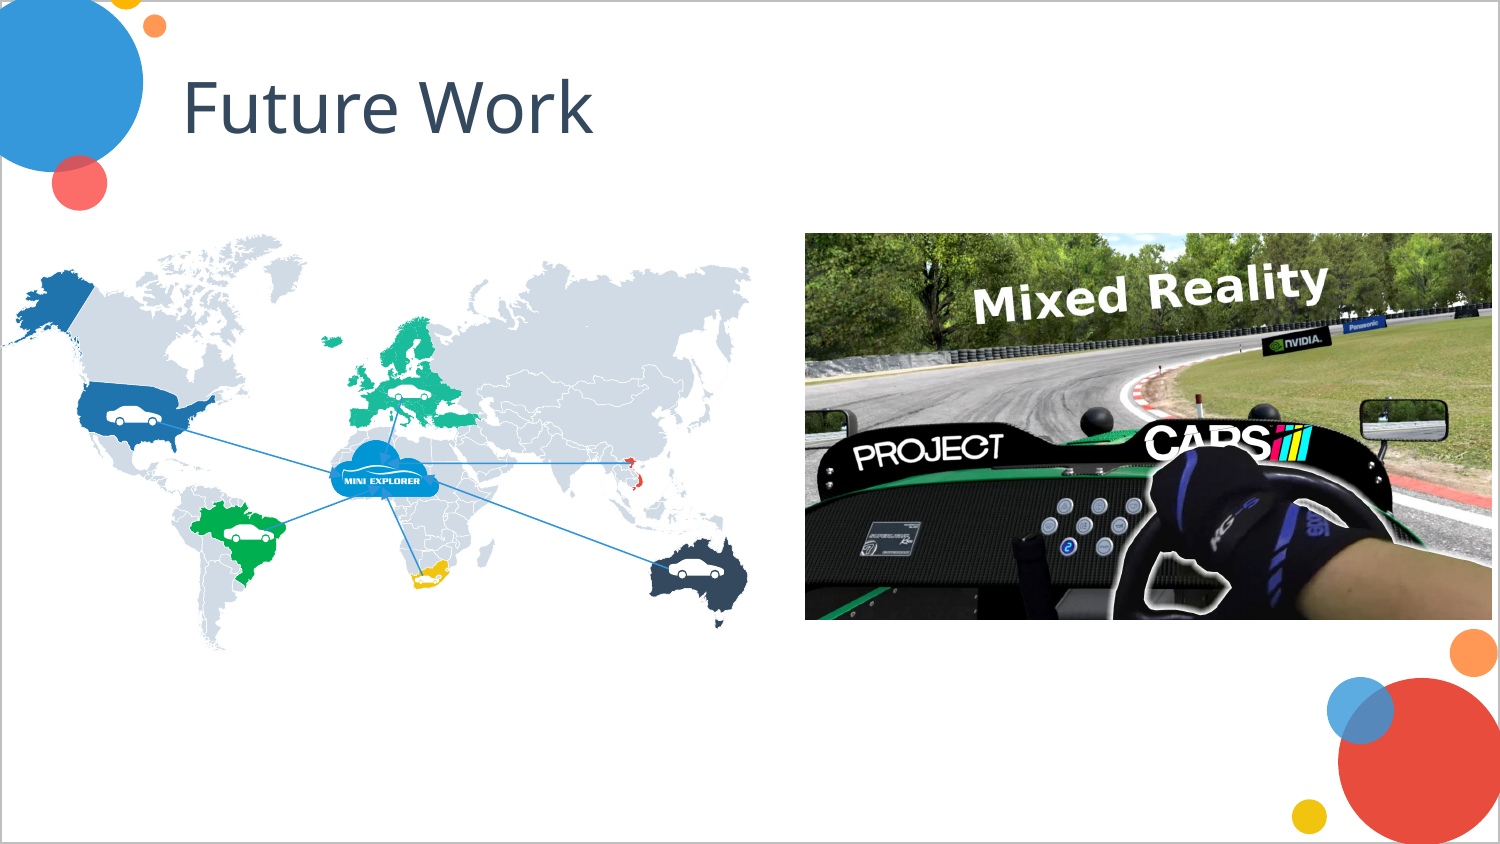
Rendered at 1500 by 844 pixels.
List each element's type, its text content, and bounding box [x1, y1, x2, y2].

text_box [0, 233, 754, 654]
title Future Work [166, 54, 1254, 156]
picture [805, 233, 1492, 621]
